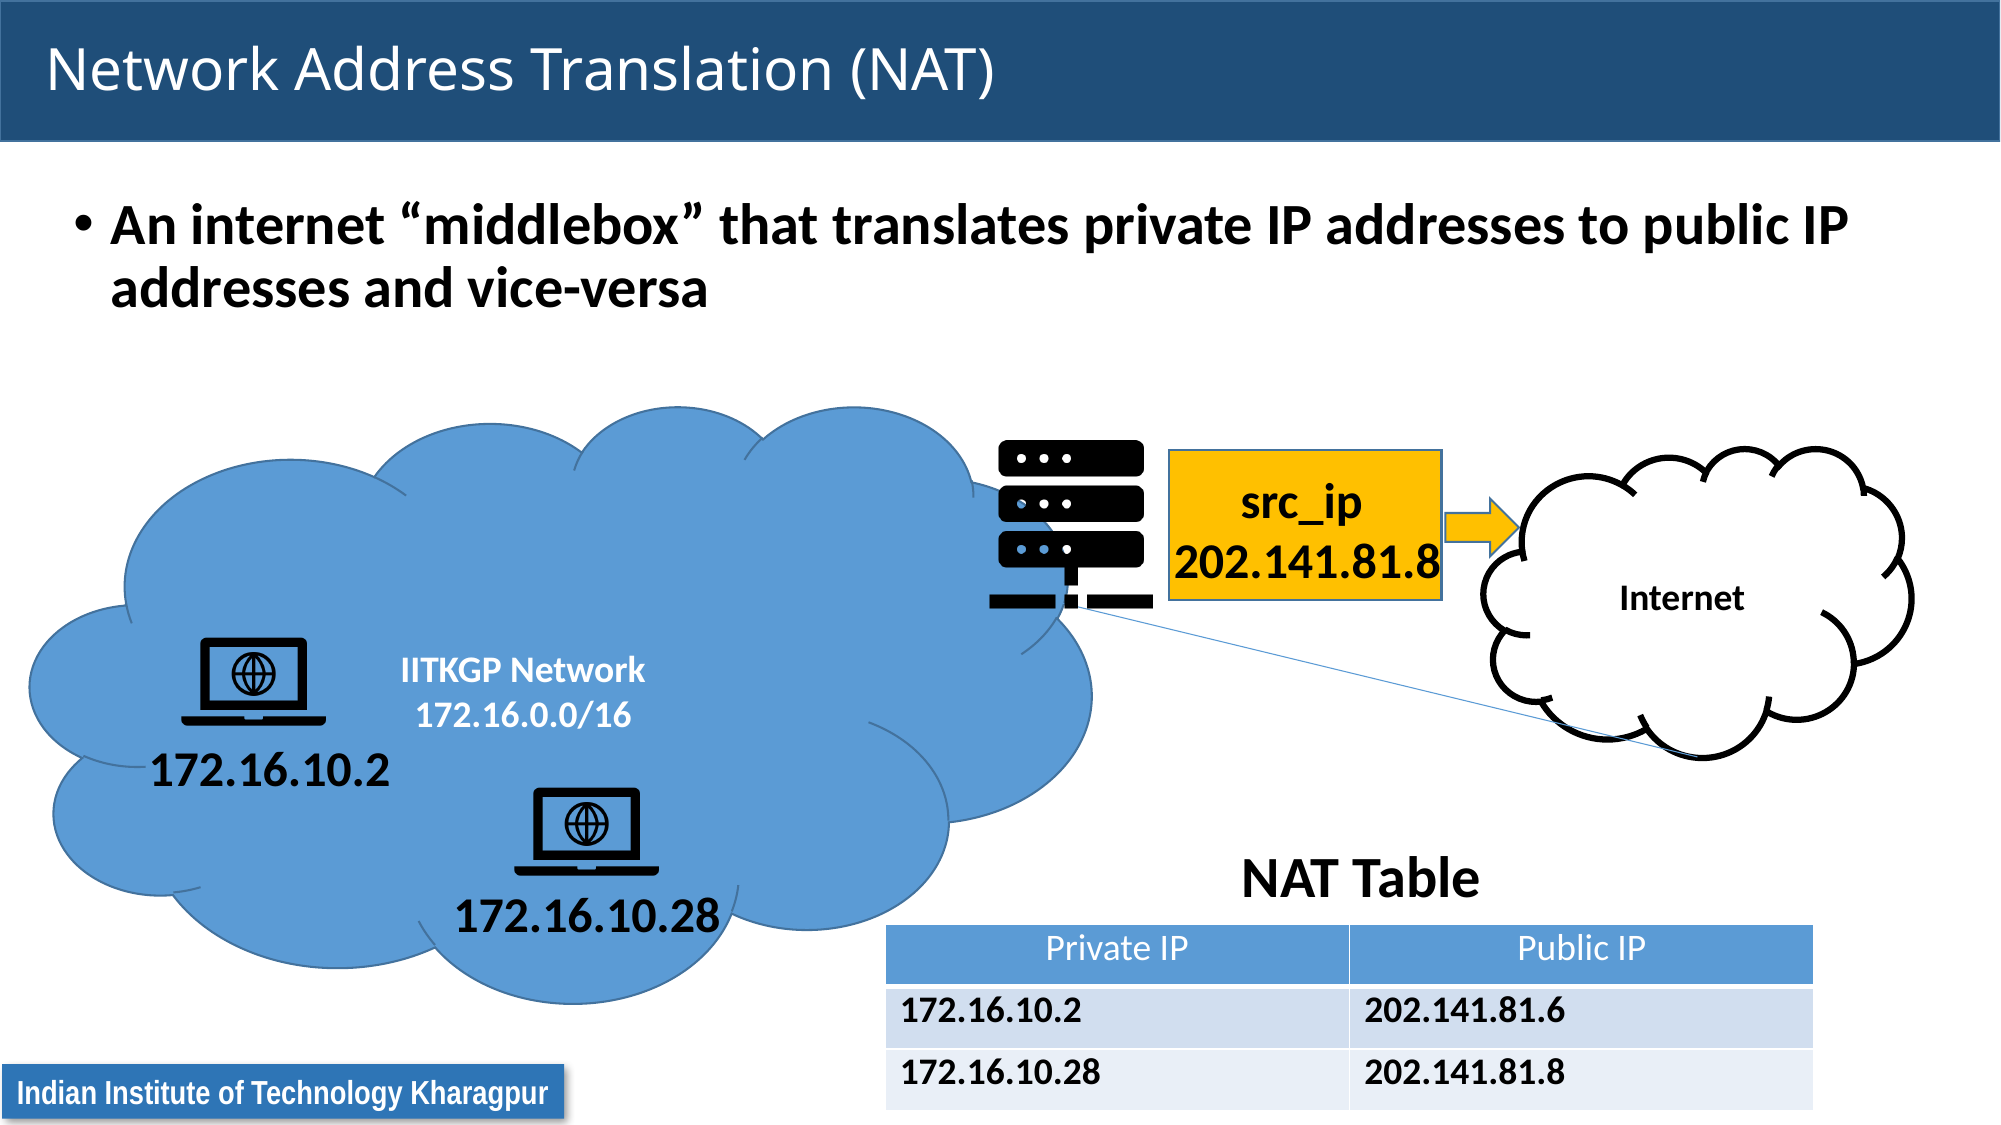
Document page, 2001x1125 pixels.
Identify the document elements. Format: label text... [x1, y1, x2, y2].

table_cell 172.16.10.28 [886, 1050, 1349, 1110]
text_box src_ip 202.141.81.8 [1180, 460, 1456, 596]
list An internet “middlebox” that translates private IP addresses to public IP addresses and vice-versa [58, 186, 1954, 1065]
picture [178, 606, 329, 757]
text_box NAT Table [1227, 832, 1496, 917]
text_box [1180, 449, 1443, 460]
picture [511, 756, 662, 907]
table_cell 172.16.10.2 [886, 989, 1349, 1048]
title Network Address Translation (NAT) [30, 1, 2000, 141]
text_box 172.16.10.2 [133, 729, 406, 804]
text_box [1180, 596, 1443, 601]
table_header Public IP [1350, 925, 1813, 984]
table_cell 202.141.81.6 [1350, 989, 1813, 1048]
text_box Internet [1482, 448, 1913, 760]
table_header Private IP [886, 925, 1349, 984]
picture [962, 415, 1180, 633]
text_box IITKGP Network 172.16.0.0/16 [28, 406, 1093, 1005]
text_box 172.16.10.28 [438, 875, 736, 950]
text_box [1444, 496, 1521, 559]
table_cell 202.141.81.8 [1350, 1050, 1813, 1110]
